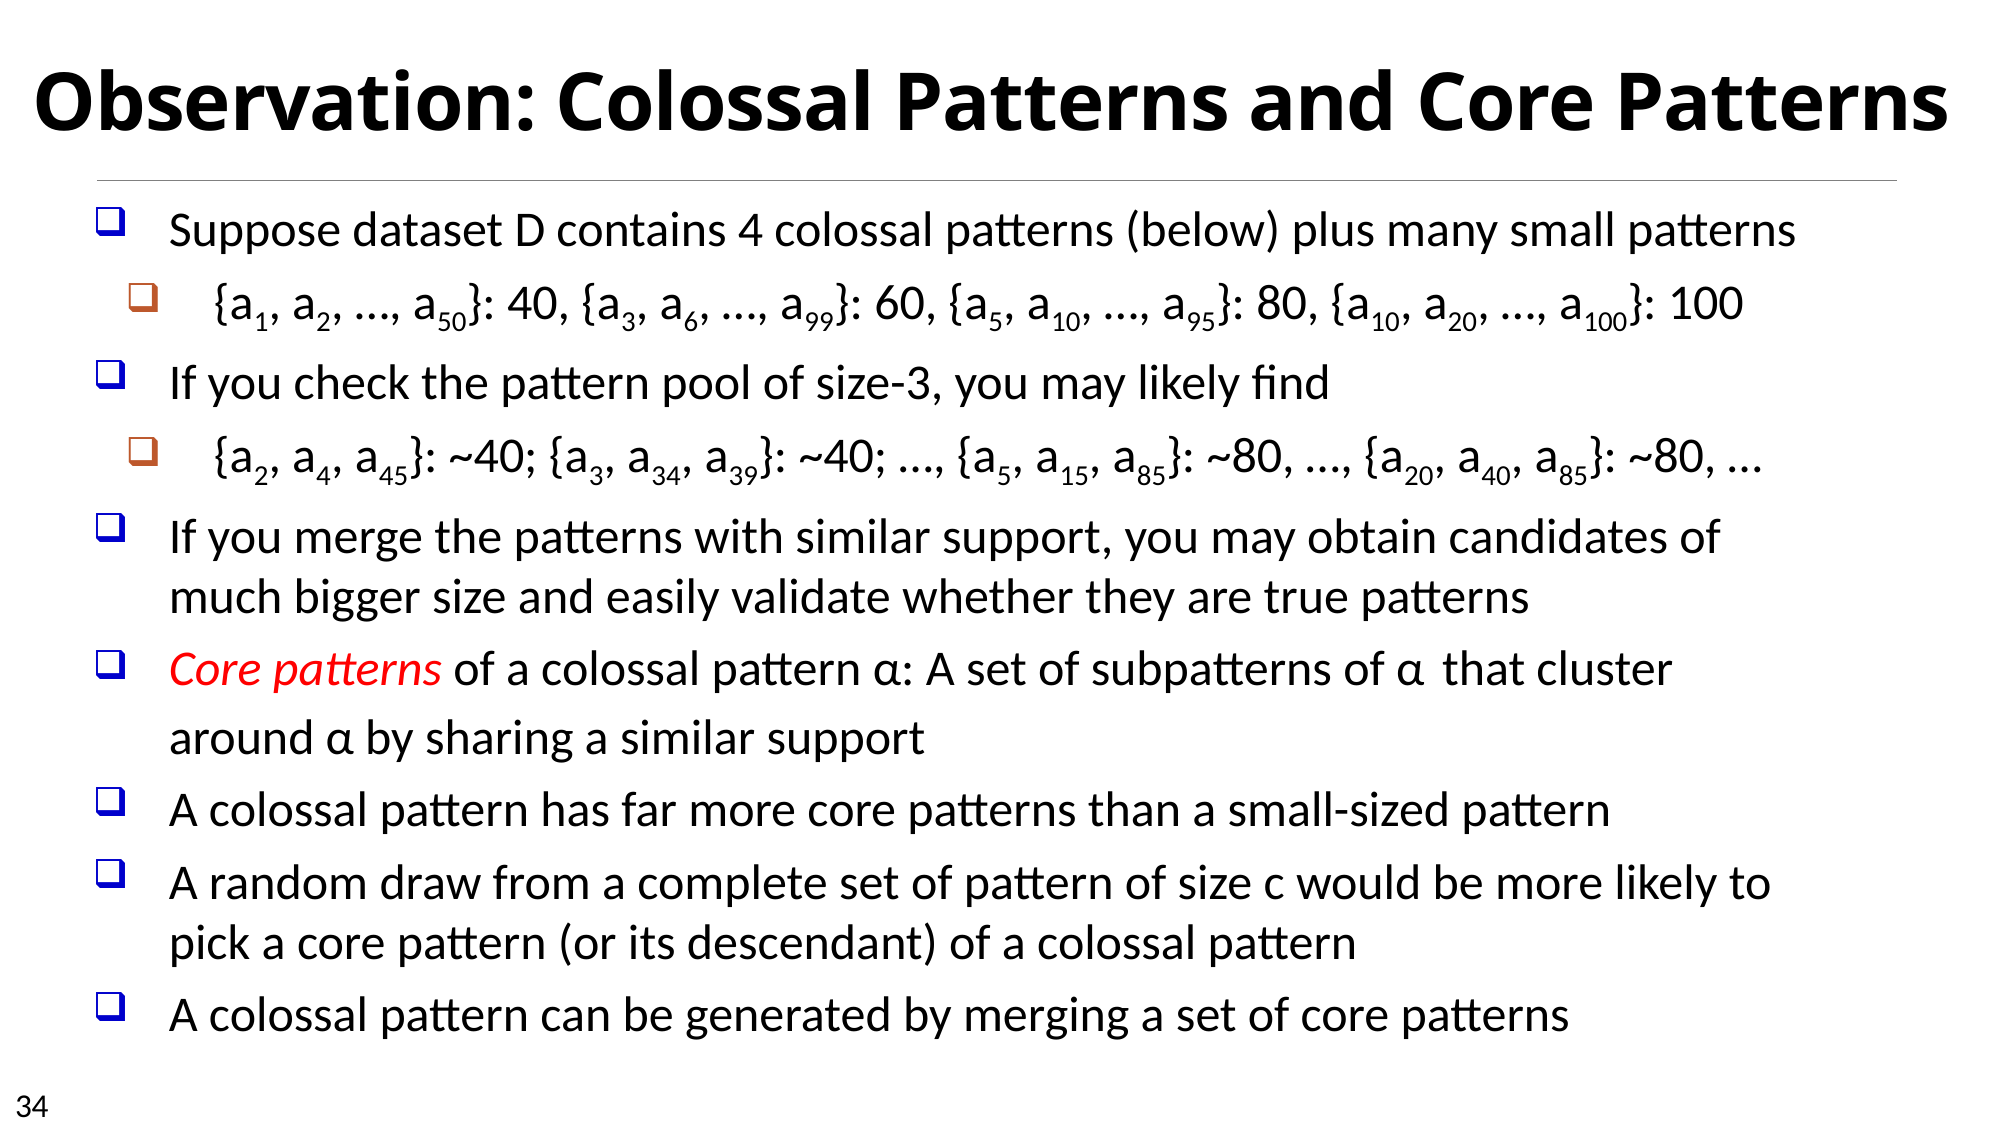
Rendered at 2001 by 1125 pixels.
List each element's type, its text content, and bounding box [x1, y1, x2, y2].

text_box Suppose dataset D contains 4 colossal patterns (below) plus many small patterns {a1, a2, …, a50}: 40, {a3, a6, …, a99}: 60, {a5, a10, …, a95}: 80, {a10, a20, …, a100}: 100 If you check the pattern pool of size-3, you may likely find {a2, a4, a45}: ~40; {a3, a34, a39}: ~40; …, {a5, a15, a85}: ~80, …, {a20, a40, a85}: ~80, … If you merge the patterns with similar support, you may obtain candidates of much bigger size and easily validate whether they are true patterns Core patterns of a colossal pattern α: A set of subpatterns of α that cluster around α by sharing a similar support A colossal pattern has far more core patterns than a small-sized pattern A random draw from a complete set of pattern of size c would be more likely to pick a core pattern (or its descendant) of a colossal pattern A colossal pattern can be generated by merging a set of core patterns [77, 189, 1836, 1104]
title Observation: Colossal Patterns and Core Patterns [0, 37, 2000, 155]
text_box [991, 918, 1860, 1125]
